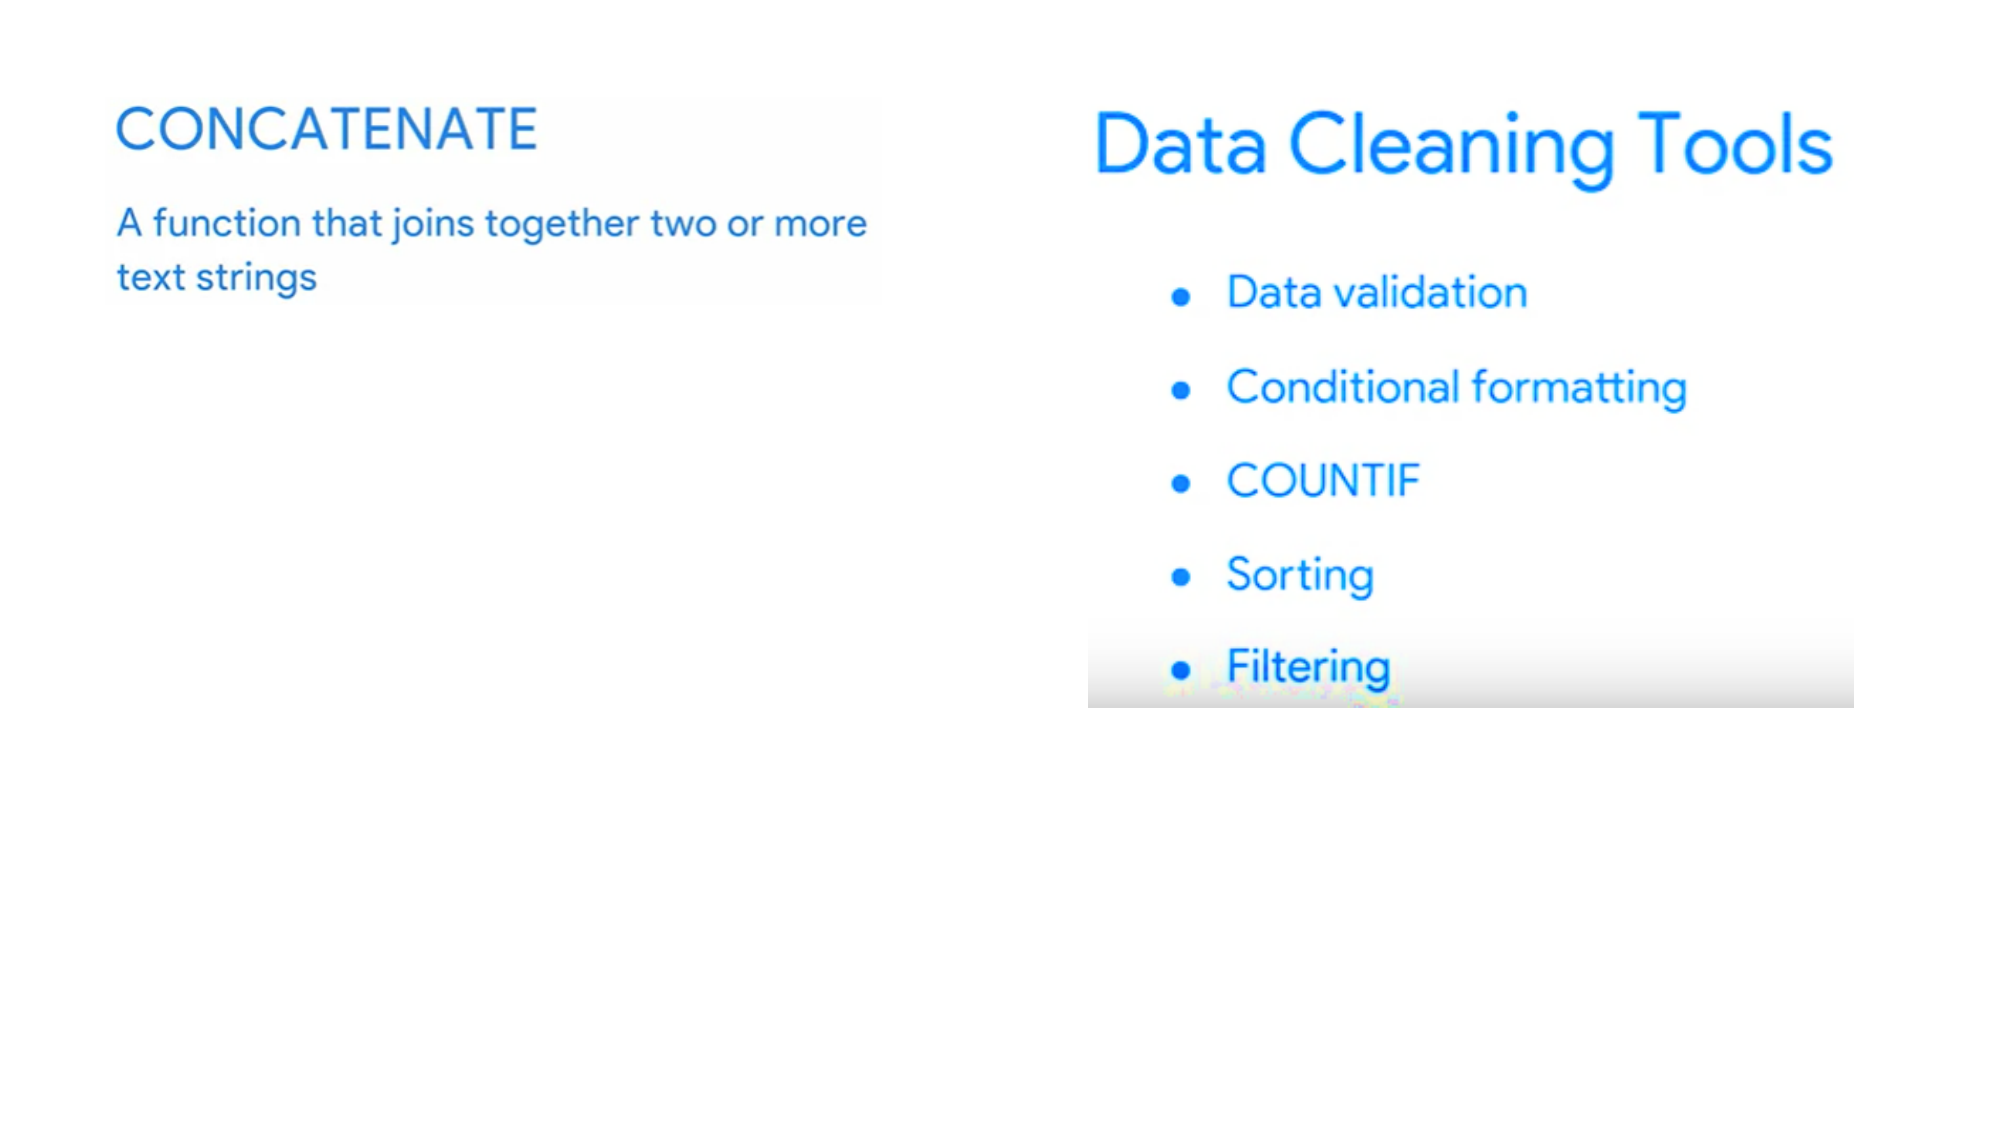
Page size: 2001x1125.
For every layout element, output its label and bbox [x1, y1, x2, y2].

picture [1088, 97, 1854, 708]
picture [105, 97, 882, 305]
